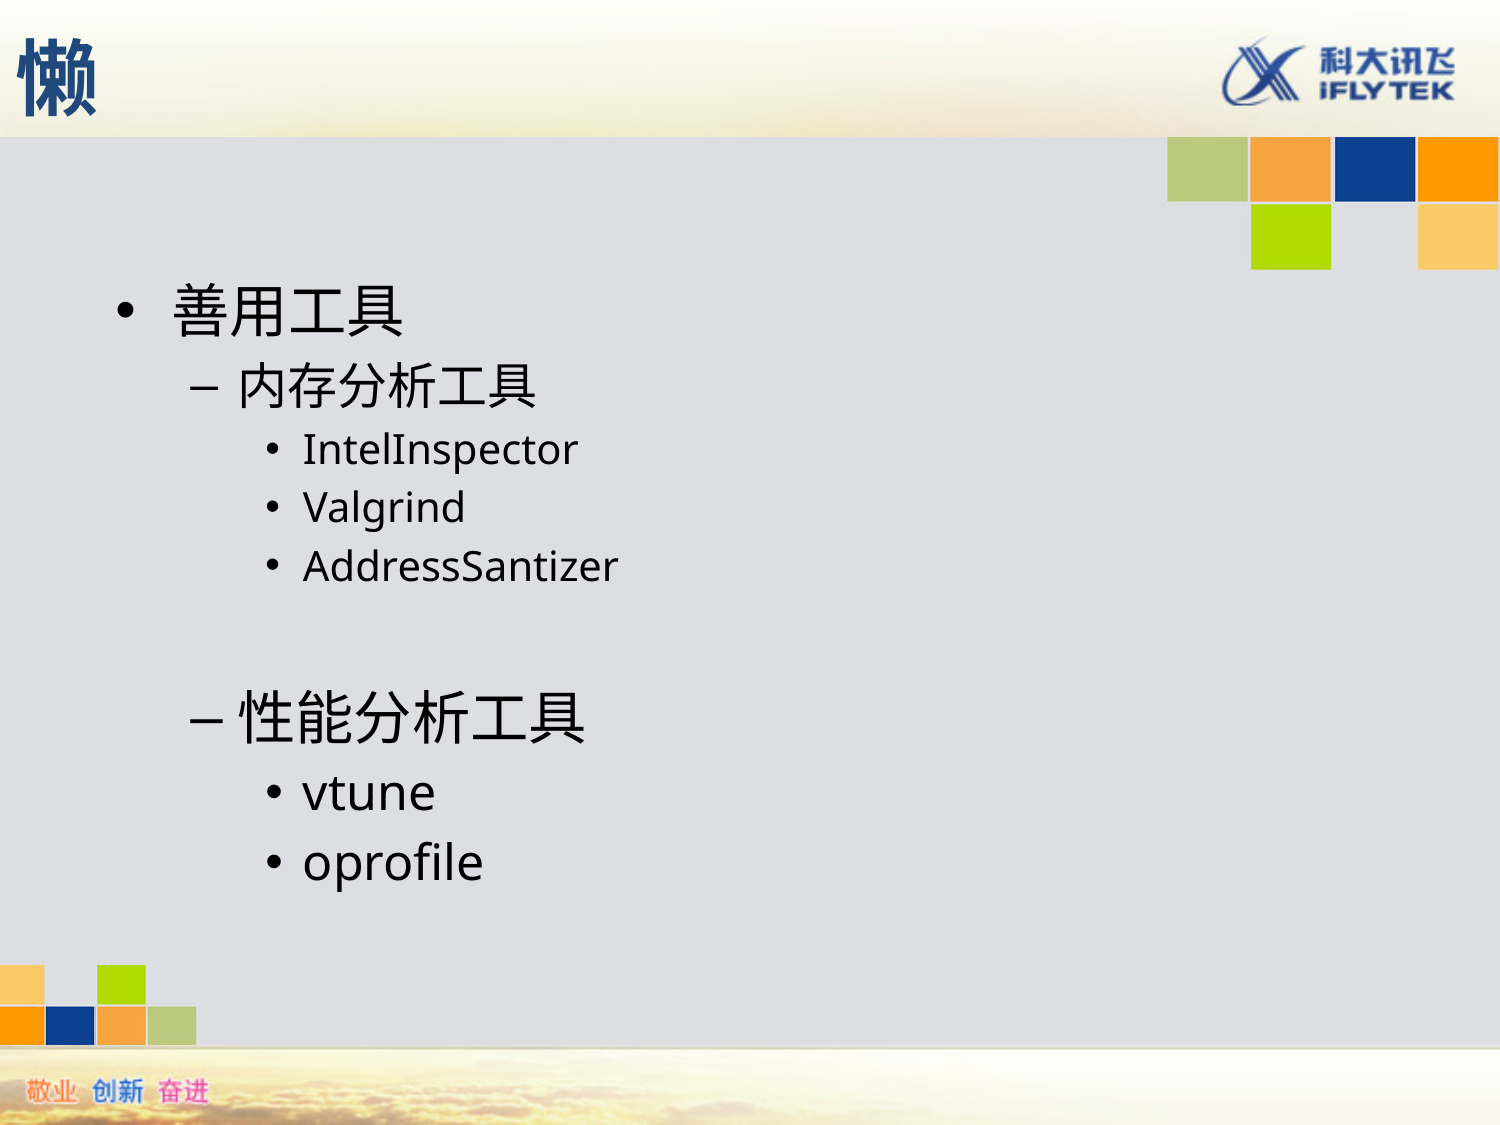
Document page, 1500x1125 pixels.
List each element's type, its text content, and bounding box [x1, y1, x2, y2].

picture [0, 0, 1500, 1125]
list 善用工具 内存分析工具 IntelInspector Valgrind AddressSantizer 性能分析工具 vtune oprofile [100, 267, 1451, 1026]
title 懒 [0, 0, 1425, 153]
